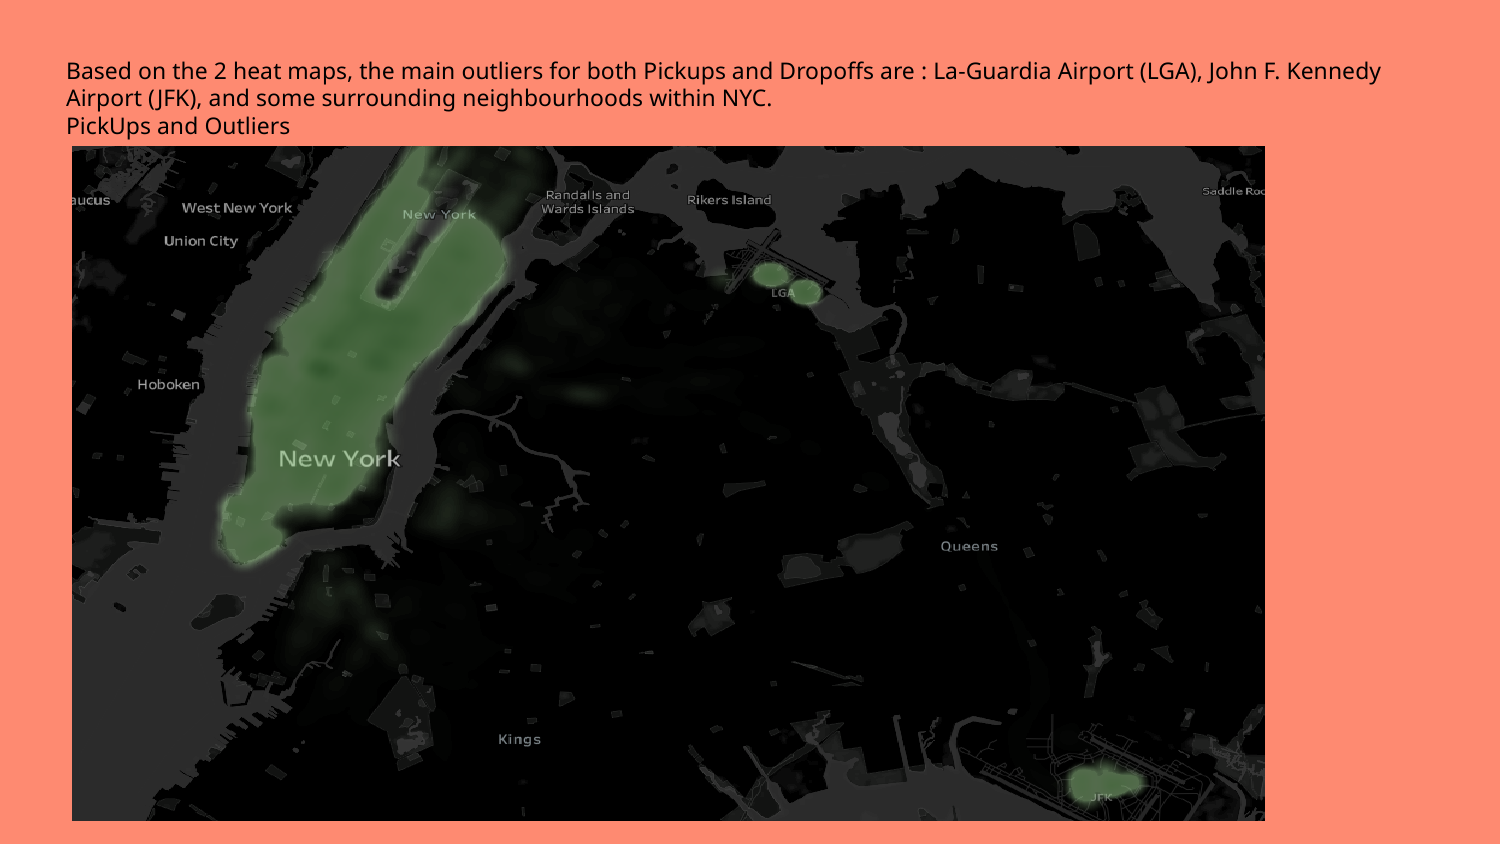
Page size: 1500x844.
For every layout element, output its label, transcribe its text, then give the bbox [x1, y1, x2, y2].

title Based on the 2 heat maps, the main outliers for both Pickups and Dropoffs are : La-Guardia Airport (LGA), John F. Kennedy Airport (JFK), and some surrounding neighbourhoods within NYC. PickUps and Outliers [51, 50, 1449, 804]
picture [71, 146, 1265, 821]
